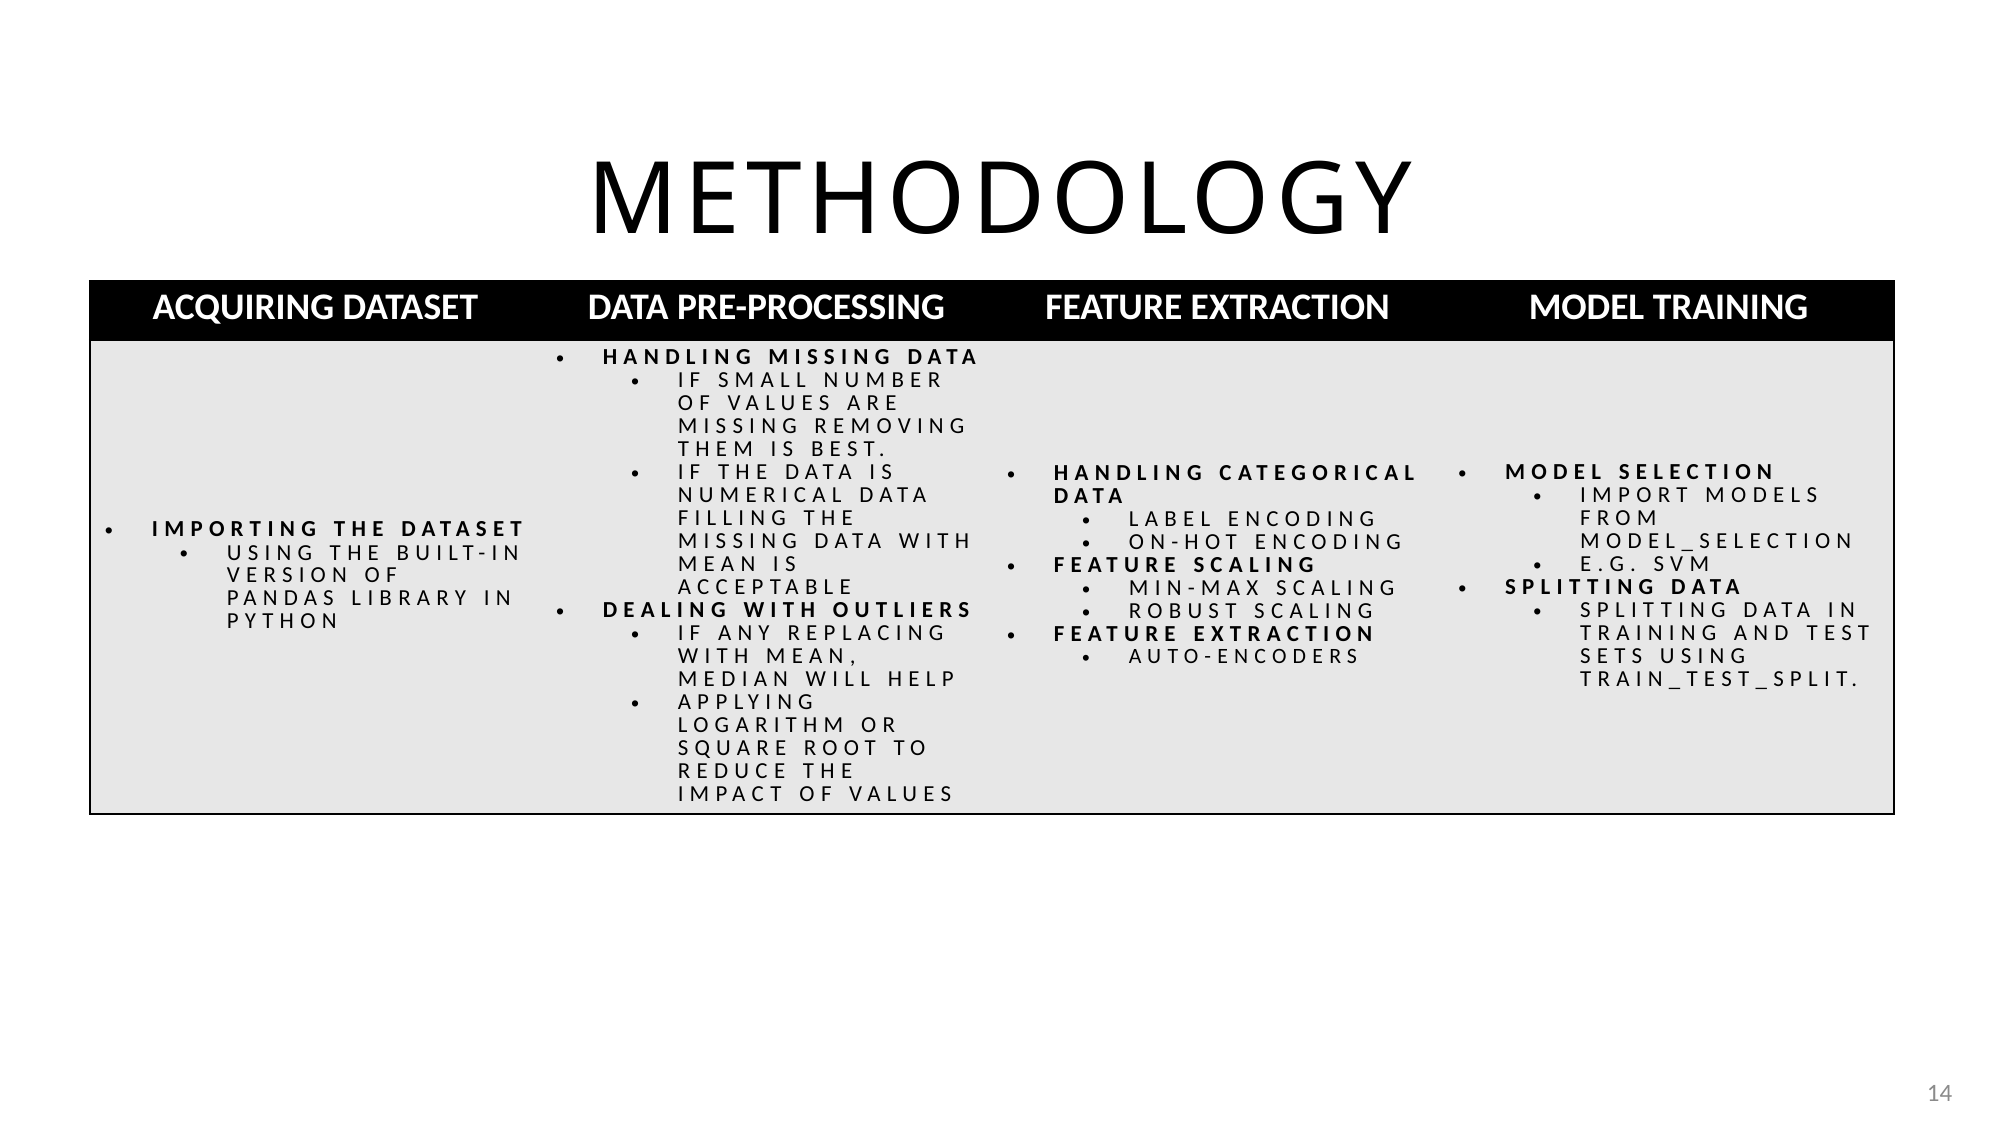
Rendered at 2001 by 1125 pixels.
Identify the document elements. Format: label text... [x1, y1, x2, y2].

table_header Feature extraction [992, 282, 1443, 339]
table_cell Handling categorical data Label Encoding On-hot encoding Feature scaling Min-max scaling Robust scaling Feature extraction Auto-encoders [992, 341, 1443, 813]
slide_number 14 [1894, 1061, 1968, 1121]
table_cell Model selection Import models from model_selection E.g. SVM Splitting data Splitting data in training and test sets using train_test_split. [1443, 341, 1893, 813]
table_header Model training [1443, 282, 1893, 339]
table_cell Importing the dataset Using the built-in version of pandas library in python [91, 341, 541, 813]
table_cell Handling missing data If small number of values are missing removing them is best. If the data is numerical data filling the missing data with mean is acceptable Dealing with outliers If any replacing with mean, median will help Applying logarithm or square root to reduce the impact of values [541, 341, 992, 813]
table_header Data pre-processing [541, 282, 992, 339]
title Methodology [97, 22, 1903, 262]
table_header Acquiring dataset [91, 282, 541, 339]
